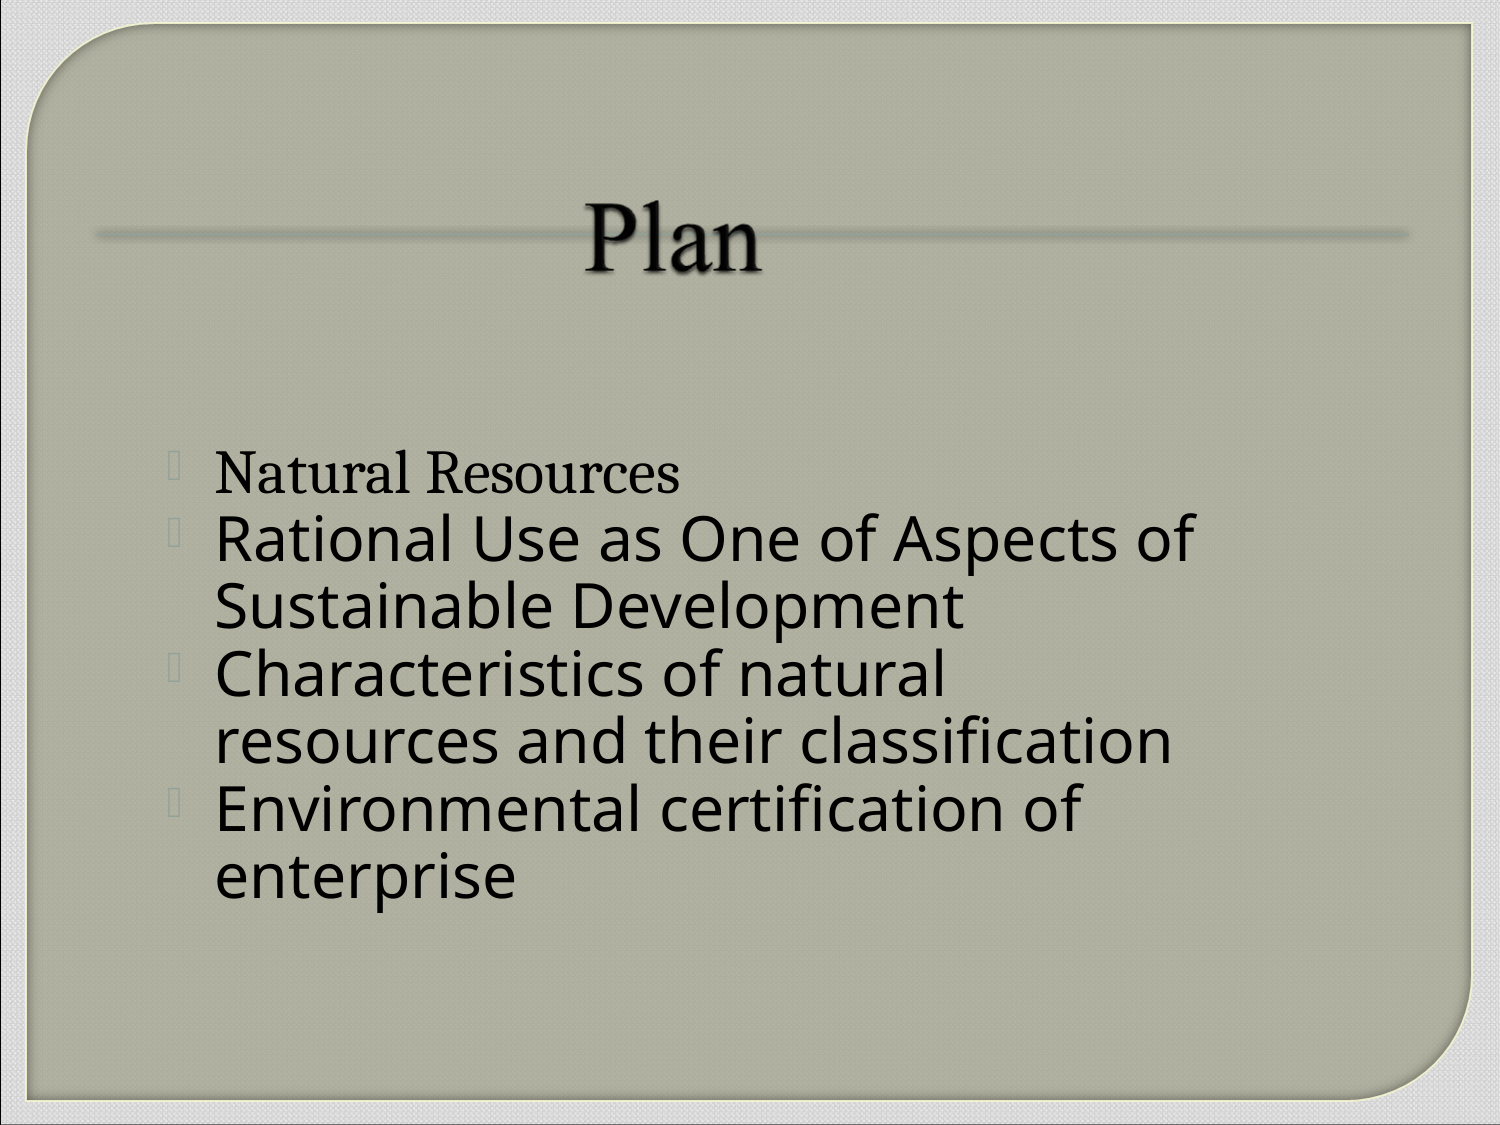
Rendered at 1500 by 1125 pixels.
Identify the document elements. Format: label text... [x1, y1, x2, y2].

picture [0, 0, 1500, 1125]
list Natural Resources Rational Use as One of Aspects of Sustainable Development Characteristics of natural resources and their classification Environmental certification of enterprise [158, 432, 1210, 1004]
